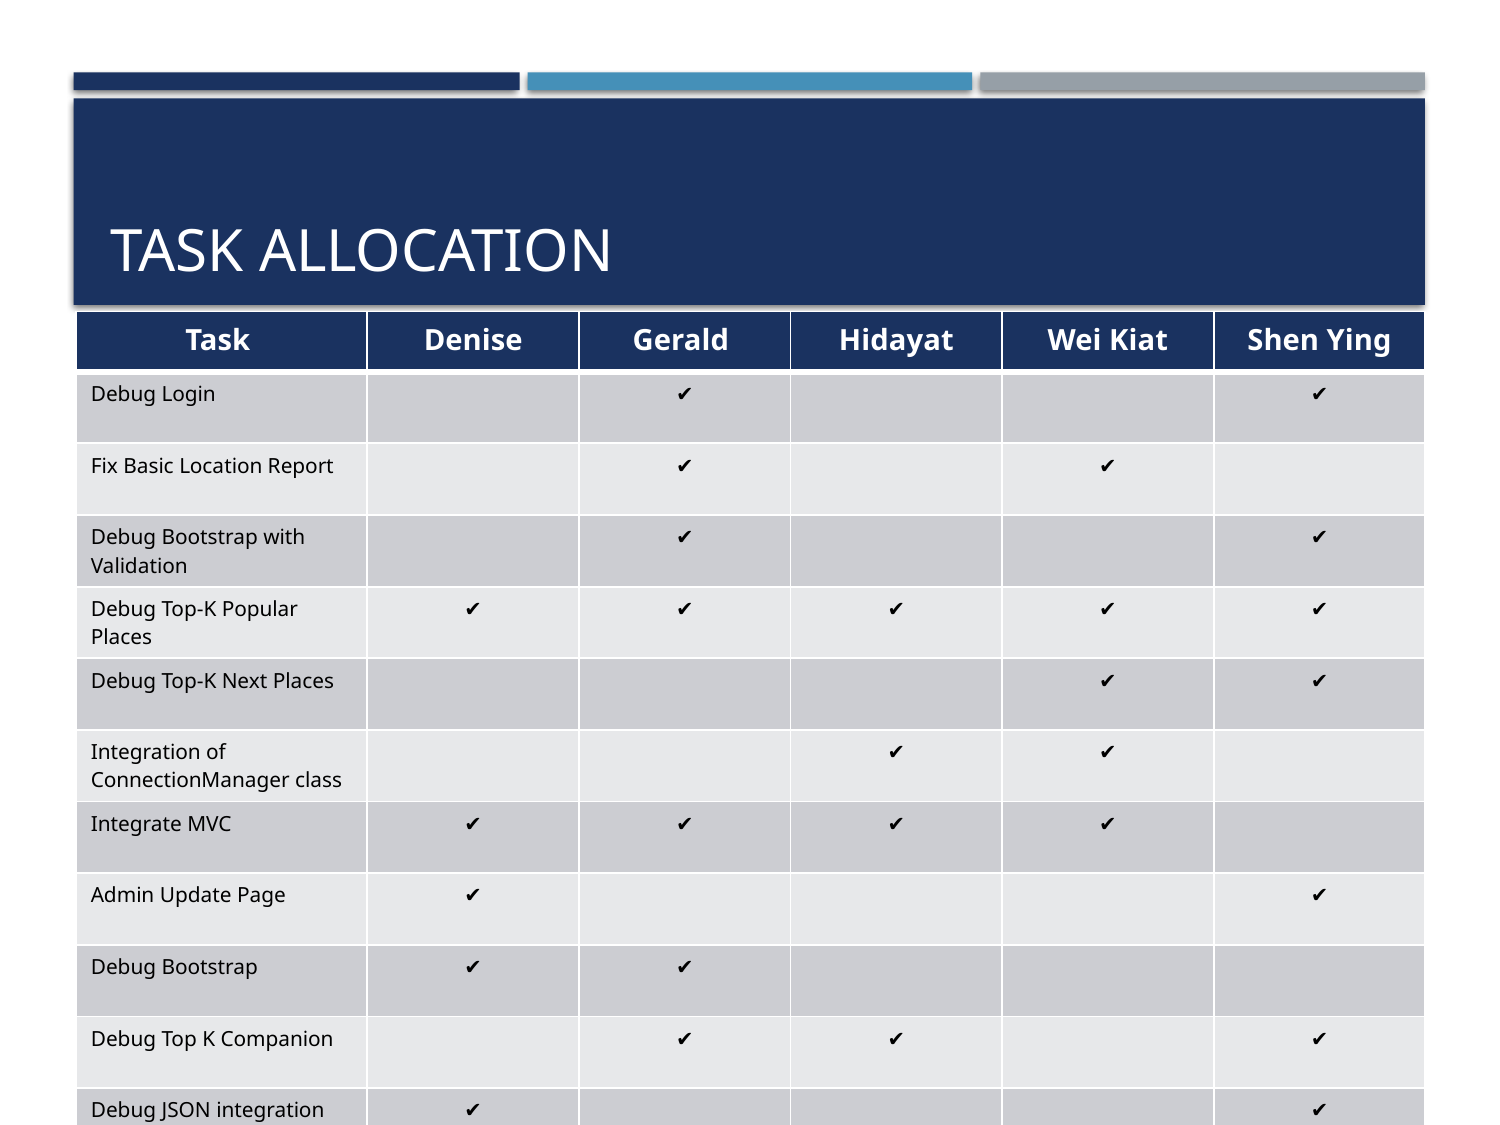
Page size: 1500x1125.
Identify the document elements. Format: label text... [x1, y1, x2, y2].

table_cell ✔️ [1215, 1017, 1424, 1087]
table_cell Integrate MVC [77, 802, 366, 872]
table_cell ✔️ [1215, 588, 1424, 657]
table_cell [1215, 946, 1424, 1016]
table_cell [791, 1089, 1001, 1125]
table_cell ✔️ [368, 1089, 578, 1125]
table_header Shen Ying [1215, 312, 1424, 369]
table_cell ✔️ [1003, 659, 1213, 729]
table_cell ✔️ [1215, 874, 1424, 944]
table_cell [368, 444, 578, 514]
table_cell ✔️ [368, 802, 578, 872]
table_cell ✔️ [1003, 731, 1213, 801]
table_cell [1215, 731, 1424, 801]
table_cell Debug Bootstrap [77, 946, 366, 1016]
table_header Task [77, 312, 366, 369]
table_cell [368, 375, 578, 442]
table_cell ✔️ [580, 1017, 790, 1087]
table_cell ✔️ [1215, 516, 1424, 586]
table_cell ✔️ [368, 588, 578, 657]
table_cell ✔️ [580, 444, 790, 514]
title TASK allocation [95, 112, 1406, 291]
table_cell ✔️ [1003, 802, 1213, 872]
table_cell ✔️ [368, 946, 578, 1016]
table_cell ✔️ [1003, 444, 1213, 514]
table_cell [580, 659, 790, 729]
table_cell [368, 516, 578, 586]
table_cell Fix Basic Location Report [77, 444, 366, 514]
table_cell Admin Update Page [77, 874, 366, 944]
table_cell ✔️ [580, 946, 790, 1016]
table_cell [791, 659, 1001, 729]
table_header Wei Kiat [1003, 312, 1213, 369]
table_cell ✔️ [368, 874, 578, 944]
table_cell [368, 1017, 578, 1087]
table_cell Debug Top-K Popular Places [77, 588, 366, 657]
table_cell [1003, 516, 1213, 586]
table_cell ✔️ [580, 588, 790, 657]
table_cell [791, 874, 1001, 944]
table_header Gerald [580, 312, 790, 369]
table_cell [1003, 375, 1213, 442]
table_header Hidayat [791, 312, 1001, 369]
table_cell [791, 444, 1001, 514]
table_cell ✔️ [1215, 659, 1424, 729]
table_header Denise [368, 312, 578, 369]
table_cell [368, 659, 578, 729]
table_cell ✔️ [791, 1017, 1001, 1087]
table_cell ✔️ [1003, 588, 1213, 657]
table_cell Debug Bootstrap with Validation [77, 516, 366, 586]
table_cell ✔️ [580, 802, 790, 872]
table_cell ✔️ [580, 516, 790, 586]
table_cell ✔️ [791, 731, 1001, 801]
table_cell [580, 874, 790, 944]
table_cell [368, 731, 578, 801]
table_cell [1215, 802, 1424, 872]
table_cell Debug Login [77, 375, 366, 442]
table_cell [1003, 874, 1213, 944]
table_cell Integration of ConnectionManager class [77, 731, 366, 801]
table_cell Debug JSON integration for Next Places, Popular Place and Bootstrap [77, 1089, 366, 1125]
table_cell ✔️ [1215, 375, 1424, 442]
table_cell [1003, 1089, 1213, 1125]
table_cell ✔️ [791, 588, 1001, 657]
table_cell Debug Top K Companion [77, 1017, 366, 1087]
table_cell [791, 516, 1001, 586]
table_cell [1003, 1017, 1213, 1087]
table_cell [580, 731, 790, 801]
table_cell [791, 946, 1001, 1016]
table_cell [1003, 946, 1213, 1016]
table_cell [1215, 444, 1424, 514]
table_cell ✔️ [791, 802, 1001, 872]
table_cell ✔️ [1215, 1089, 1424, 1125]
table_cell ✔️ [580, 375, 790, 442]
table_cell [791, 375, 1001, 442]
table_cell [580, 1089, 790, 1125]
table_cell Debug Top-K Next Places [77, 659, 366, 729]
